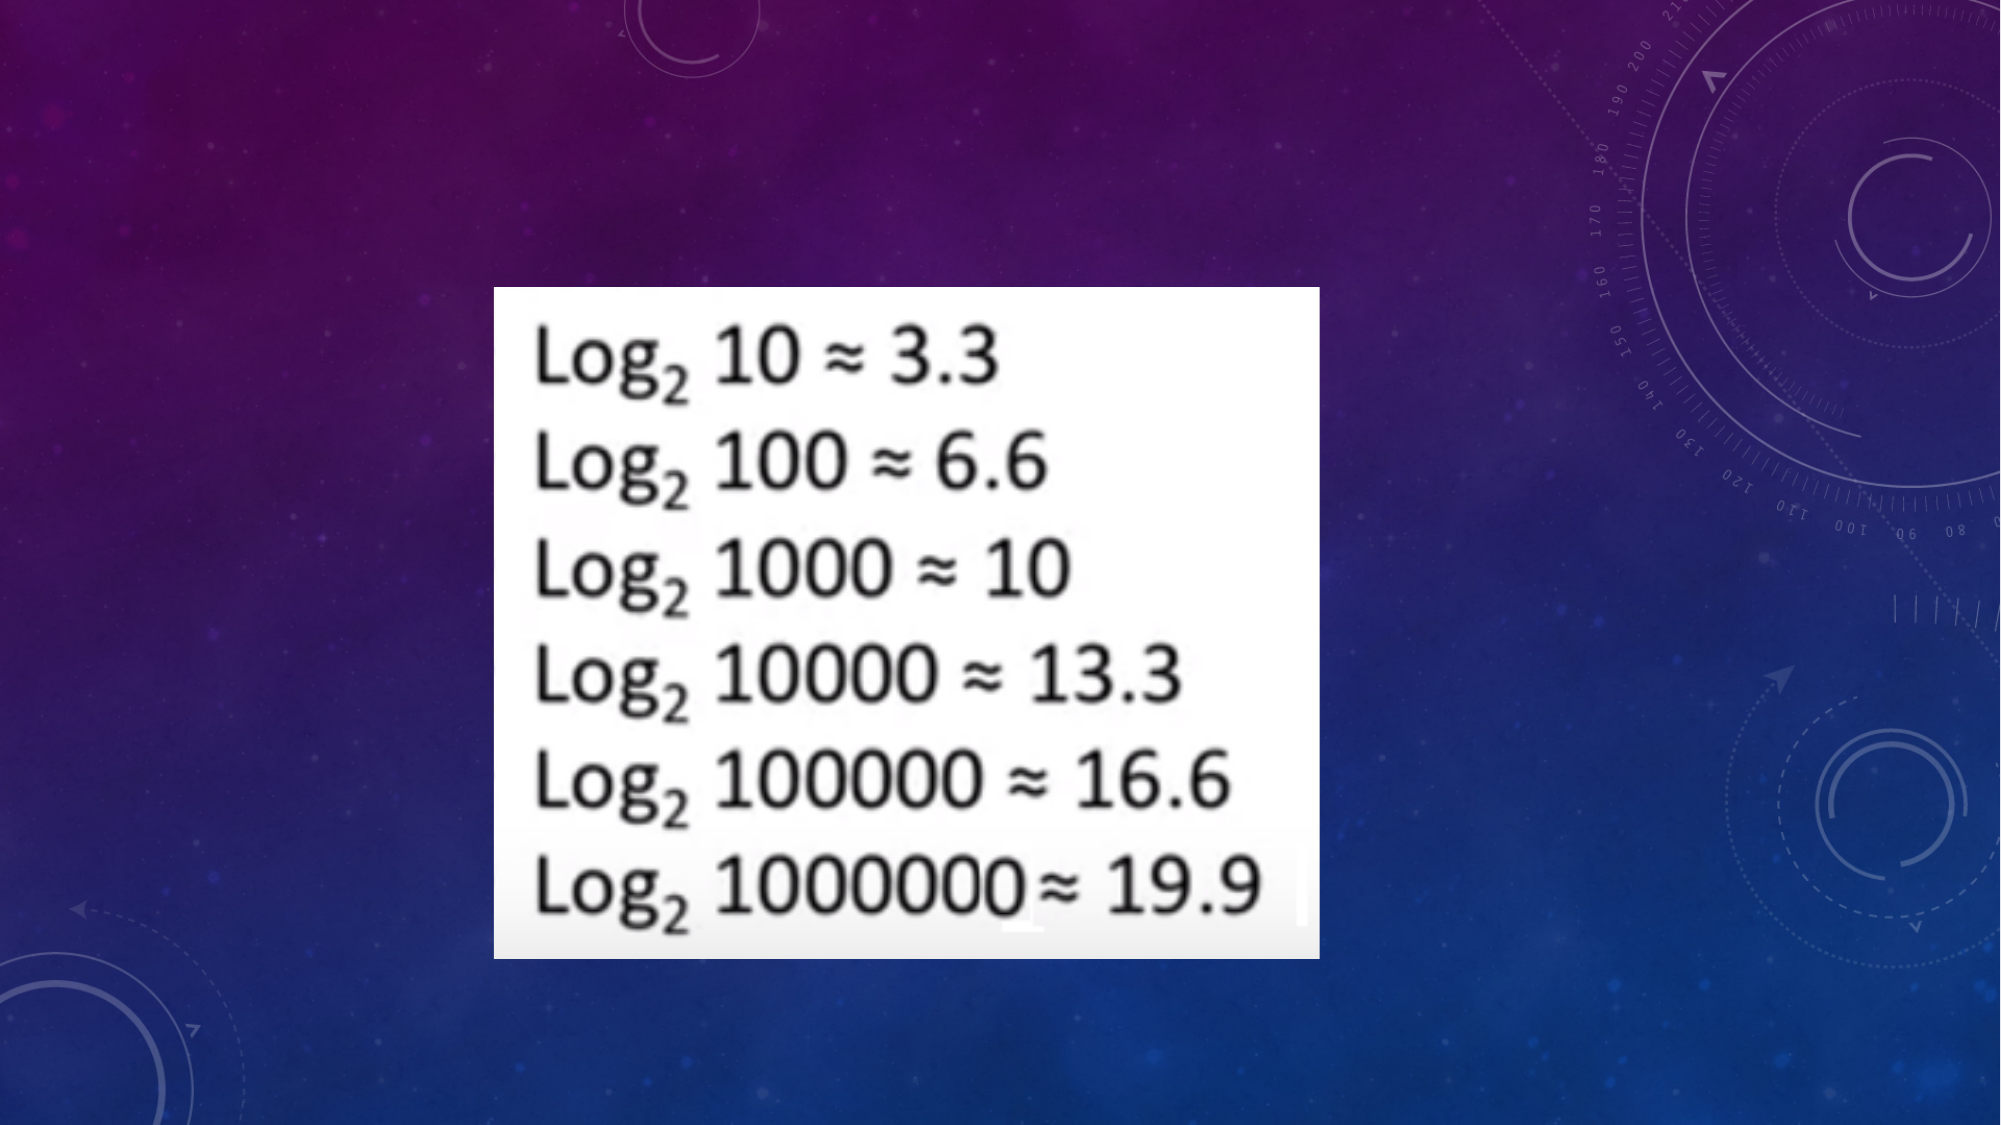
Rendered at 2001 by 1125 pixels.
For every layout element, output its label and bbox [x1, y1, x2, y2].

list [493, 287, 1320, 959]
picture [0, 0, 2001, 1125]
